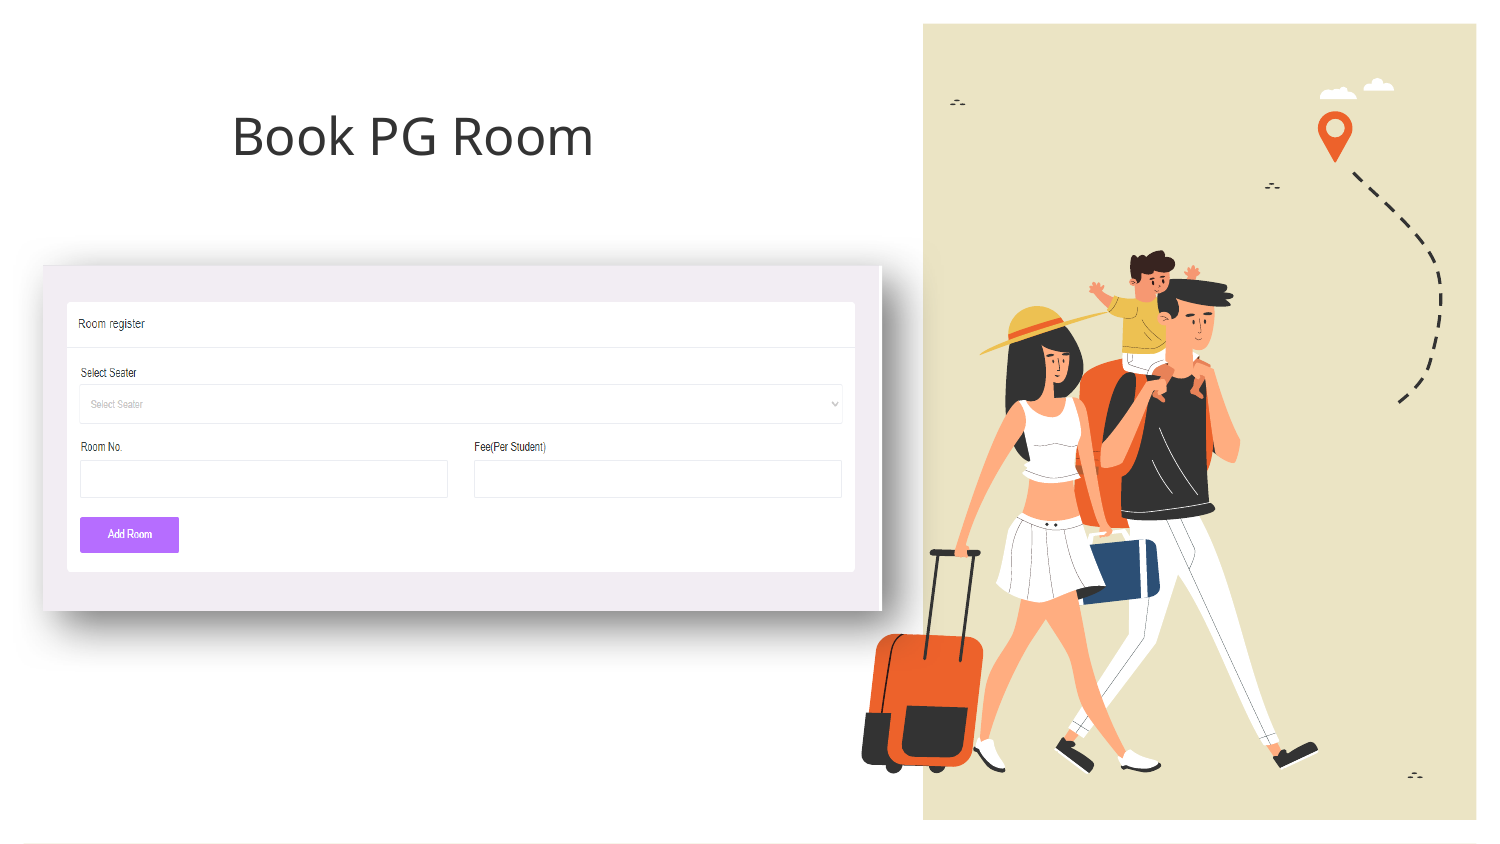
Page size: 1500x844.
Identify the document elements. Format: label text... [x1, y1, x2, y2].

text_box [1317, 111, 1353, 163]
picture [42, 265, 883, 611]
text_box [1353, 172, 1441, 409]
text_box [860, 250, 1319, 775]
title Book PG Room [116, 88, 710, 168]
